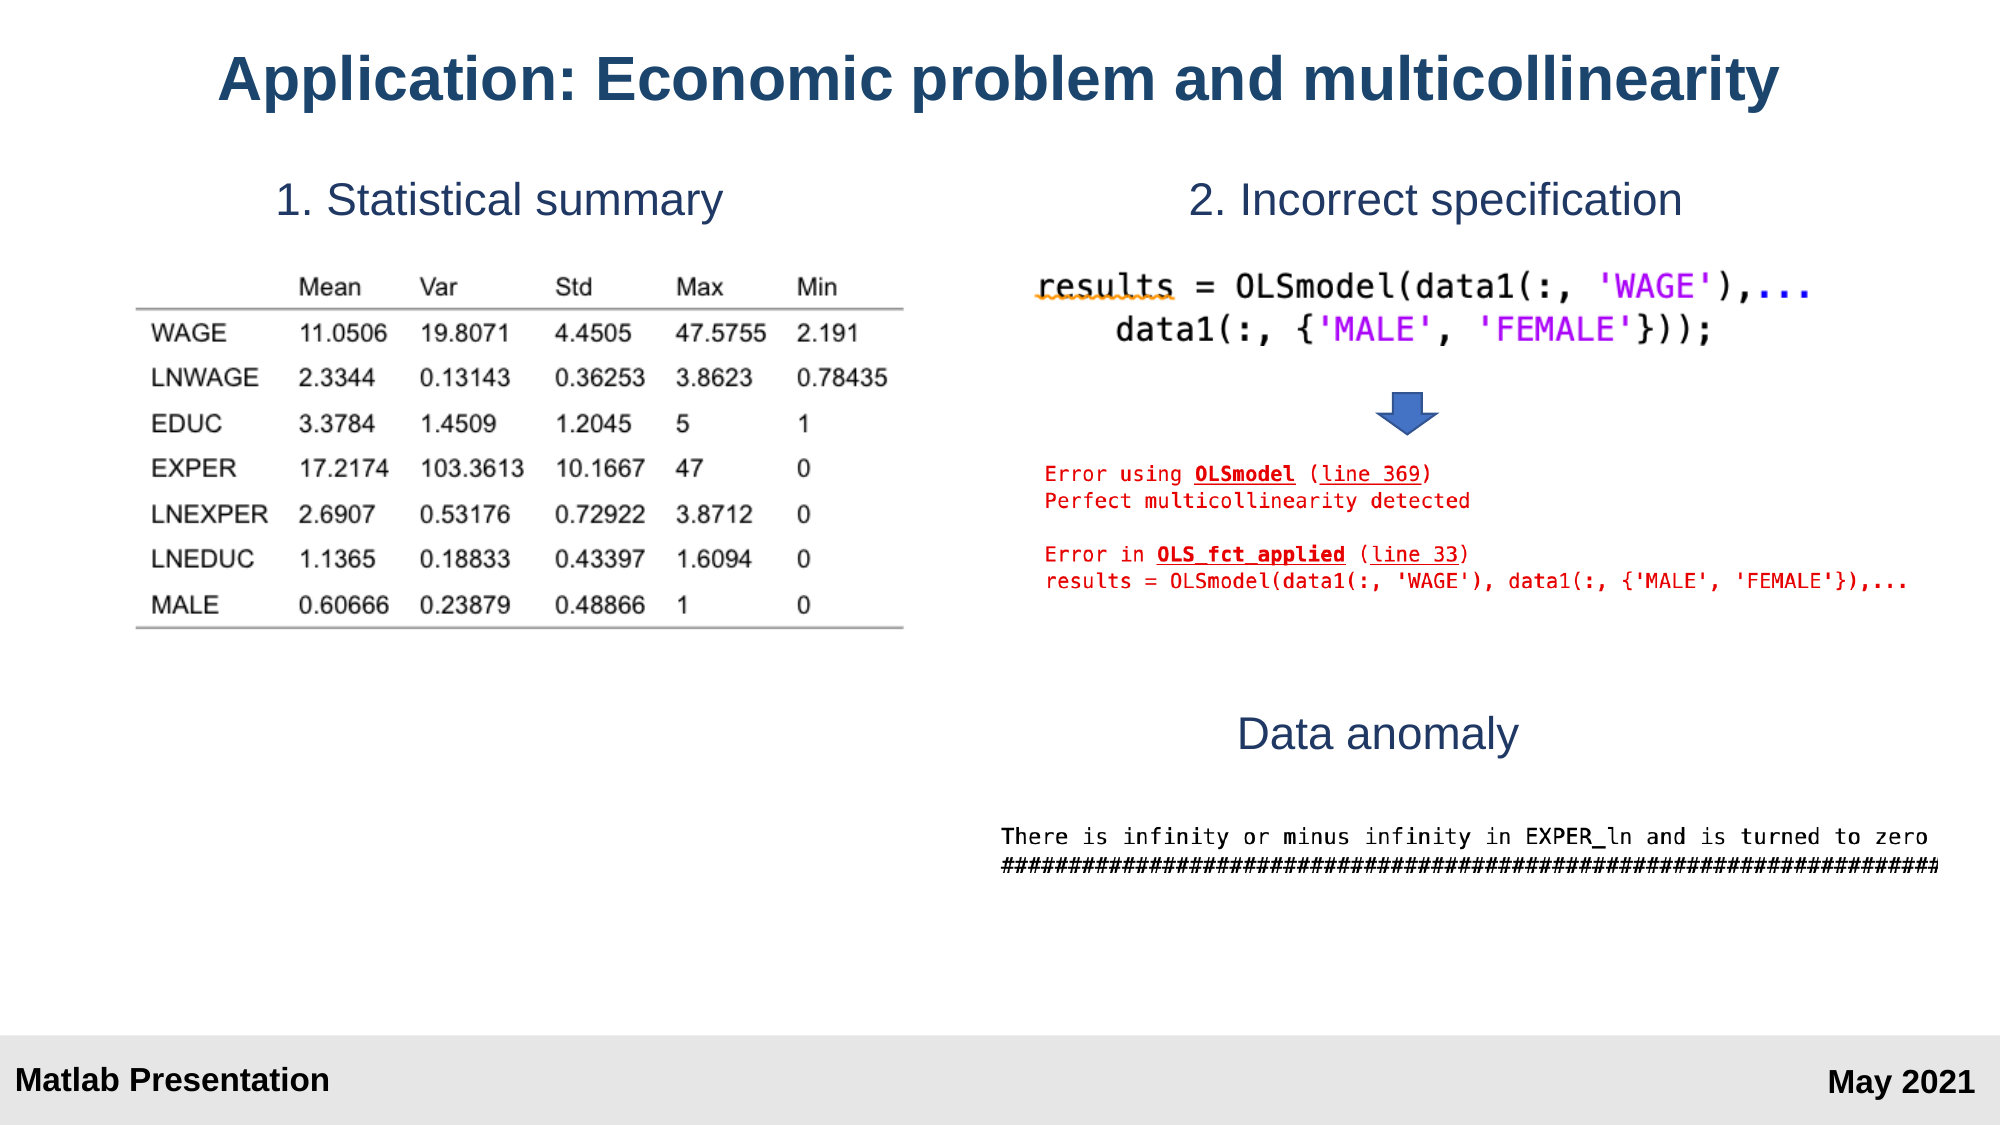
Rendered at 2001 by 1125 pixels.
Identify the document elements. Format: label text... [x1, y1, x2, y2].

picture [999, 810, 1938, 878]
picture [1041, 457, 1928, 602]
text_box 1. Statistical summary [260, 161, 739, 232]
text_box Data anomaly [1222, 696, 1535, 766]
text_box [1375, 392, 1440, 436]
picture [1028, 265, 1823, 346]
picture [110, 265, 947, 640]
title Application: Economic problem and multicollinearity [137, 0, 1863, 161]
text_box 2. Incorrect specification [1173, 161, 1699, 232]
